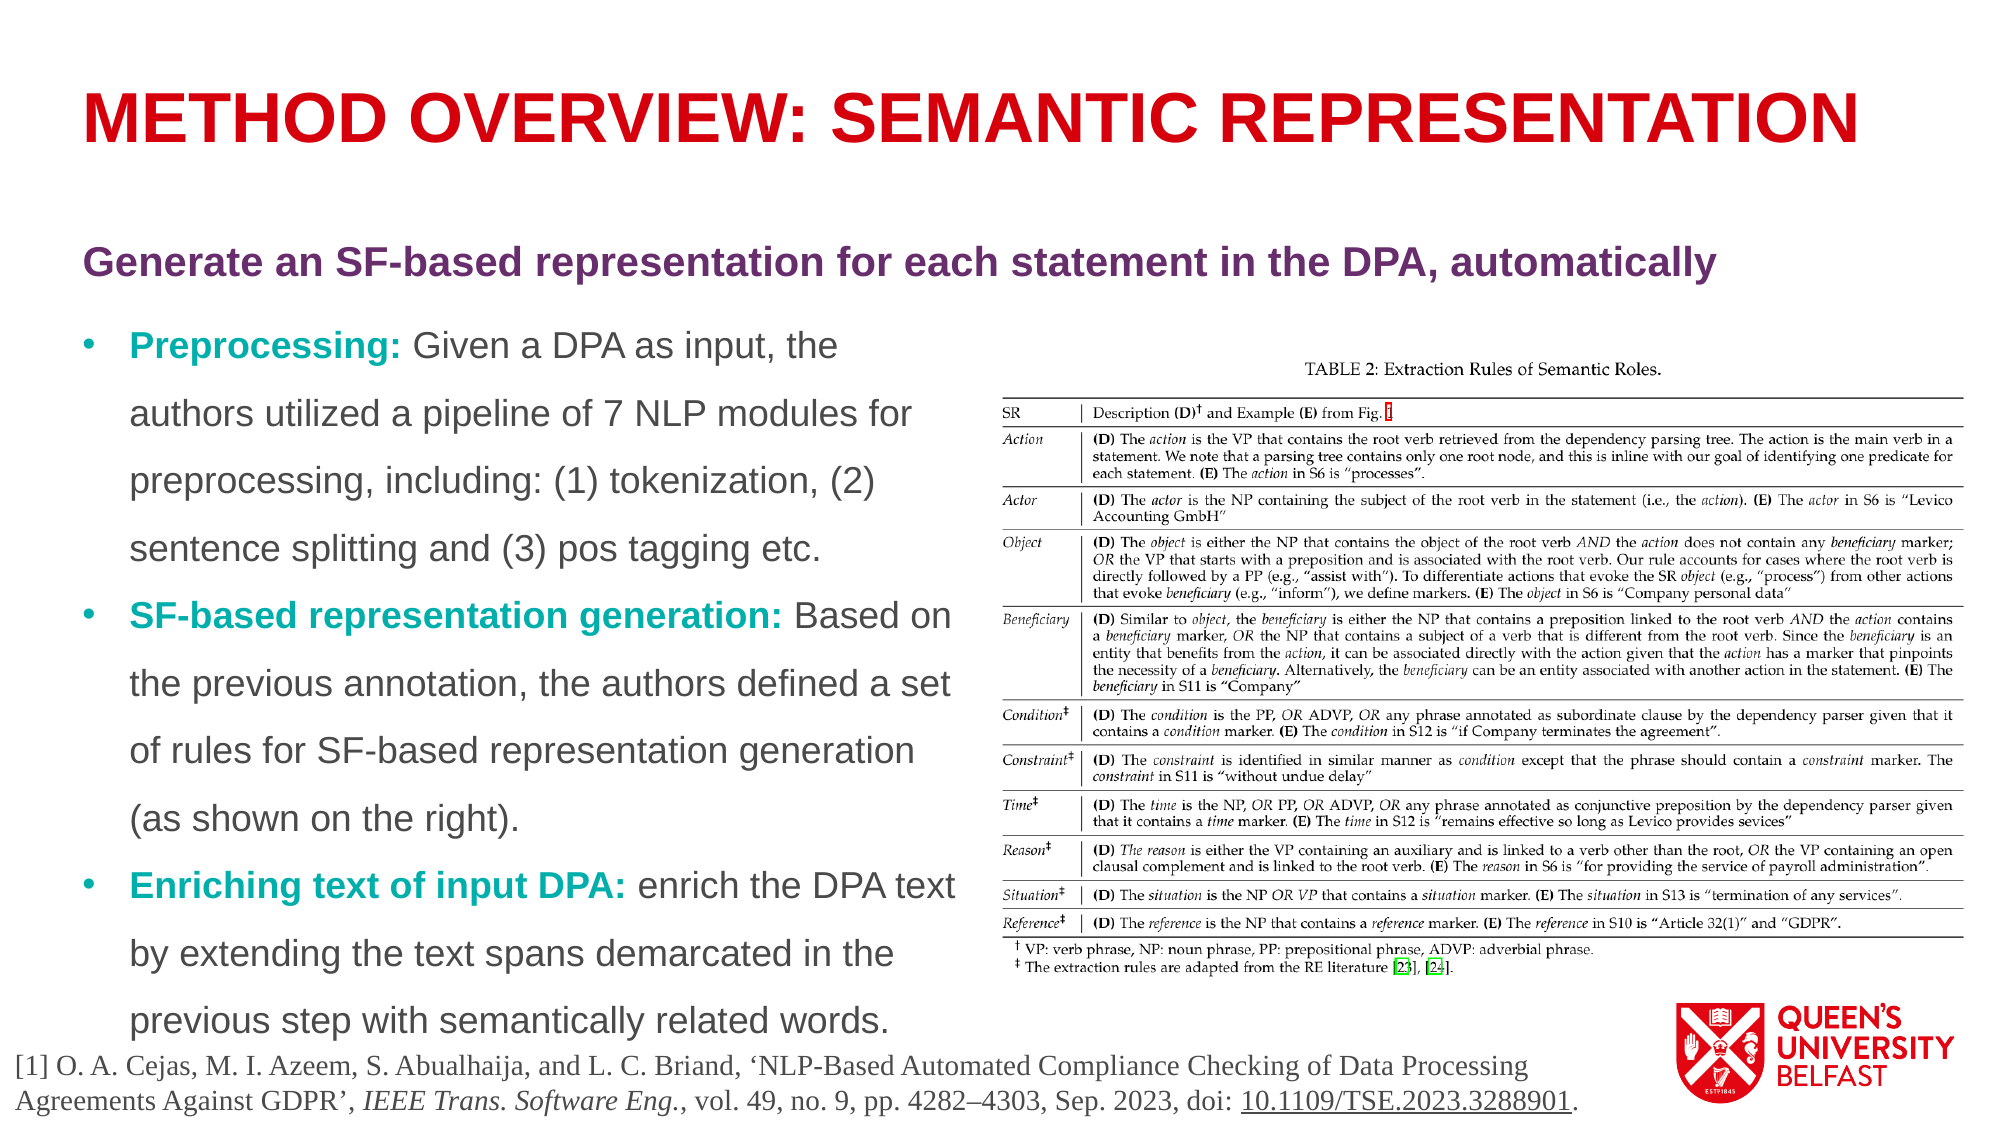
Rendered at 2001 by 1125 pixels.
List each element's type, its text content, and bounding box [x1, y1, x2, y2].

picture [1676, 1001, 1963, 1105]
picture [999, 352, 1973, 978]
text_box [1] O. A. Cejas, M. I. Azeem, S. Abualhaija, and L. C. Briand, ‘NLP-Based Automated Compliance Checking of Data Processing Agreements Against GDPR’, IEEE Trans. Software Eng., vol. 49, no. 9, pp. 4282–4303, Sep. 2023, doi: 10.1109/TSE.2023.3288901. [0, 1039, 1650, 1124]
text_box [1633, 971, 2000, 1124]
text_box Method overview: Semantic Representation [67, 64, 1914, 165]
text_box Generate an SF-based representation for each statement in the DPA, automatically [67, 227, 1733, 293]
text_box Preprocessing: Given a DPA as input, the authors utilized a pipeline of 7 NLP modules for preprocessing, including: (1) tokenization, (2) sentence splitting and (3) pos tagging etc. SF-based representation generation: Based on the previous annotation, the authors defined a set of rules for SF-based representation generation (as shown on the right). Enriching text of input DPA: enrich the DPA text by extending the text spans demarcated in the previous step with semantically related words. [67, 291, 974, 1049]
